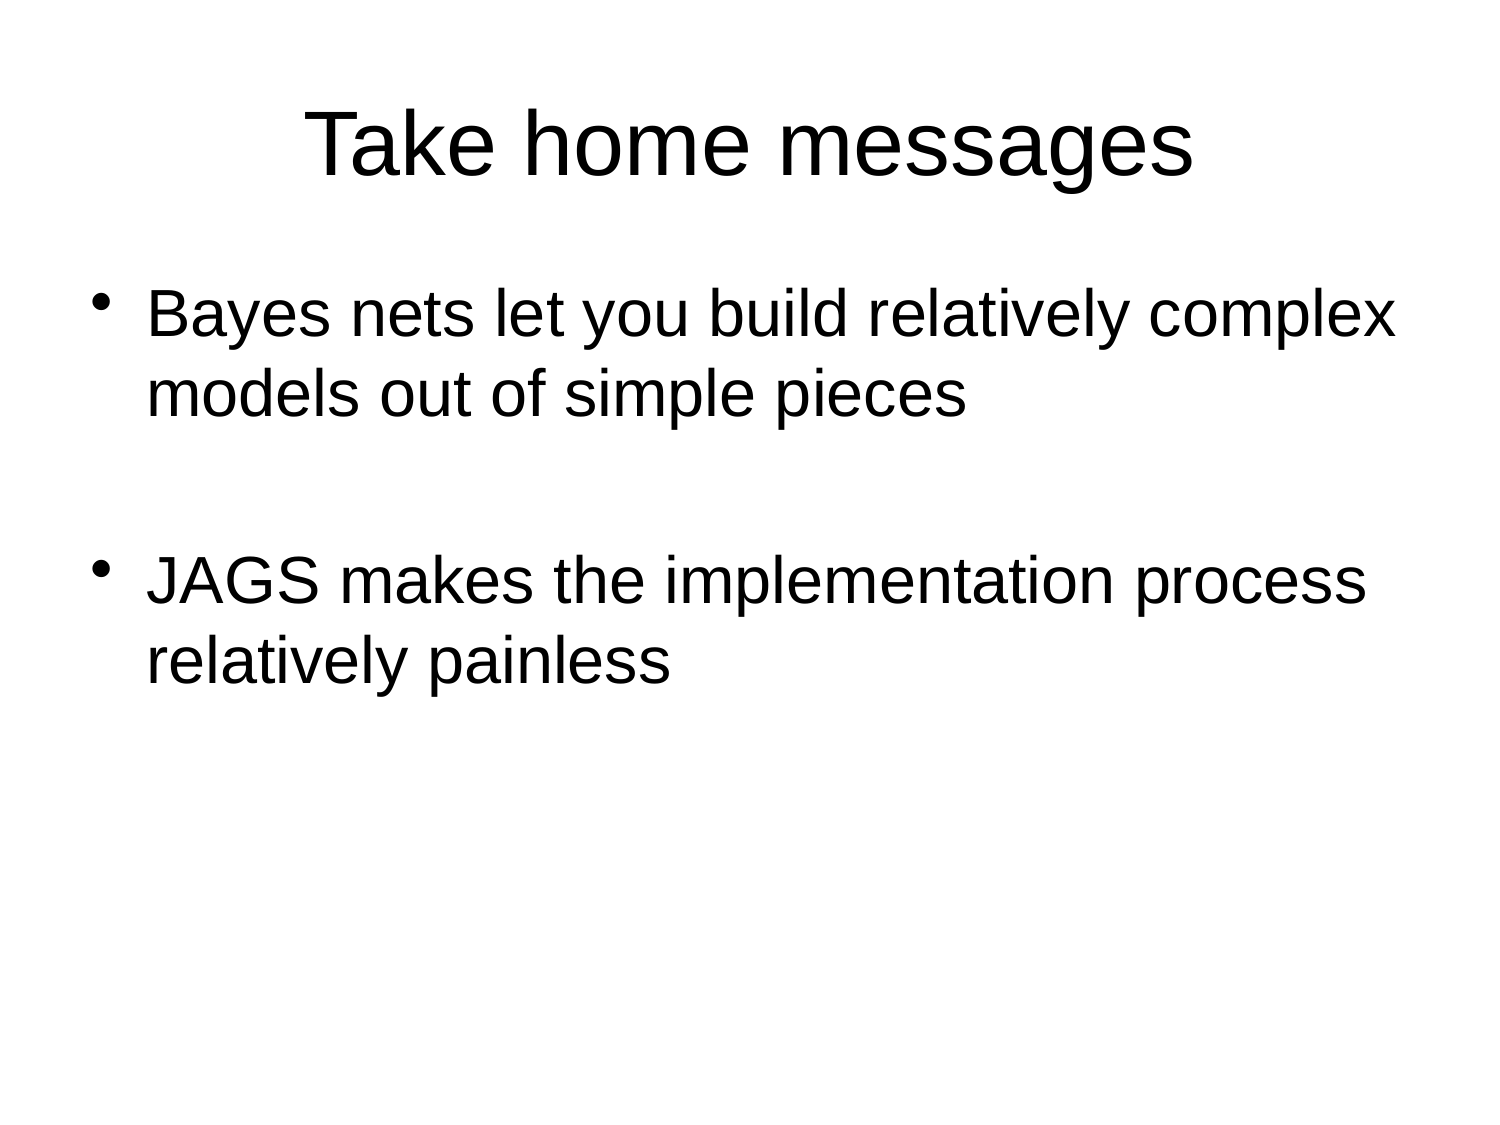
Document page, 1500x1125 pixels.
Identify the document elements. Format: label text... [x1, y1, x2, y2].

title Take home messages [75, 45, 1425, 233]
list Bayes nets let you build relatively complex models out of simple pieces JAGS makes the implementation process relatively painless [75, 262, 1425, 1005]
